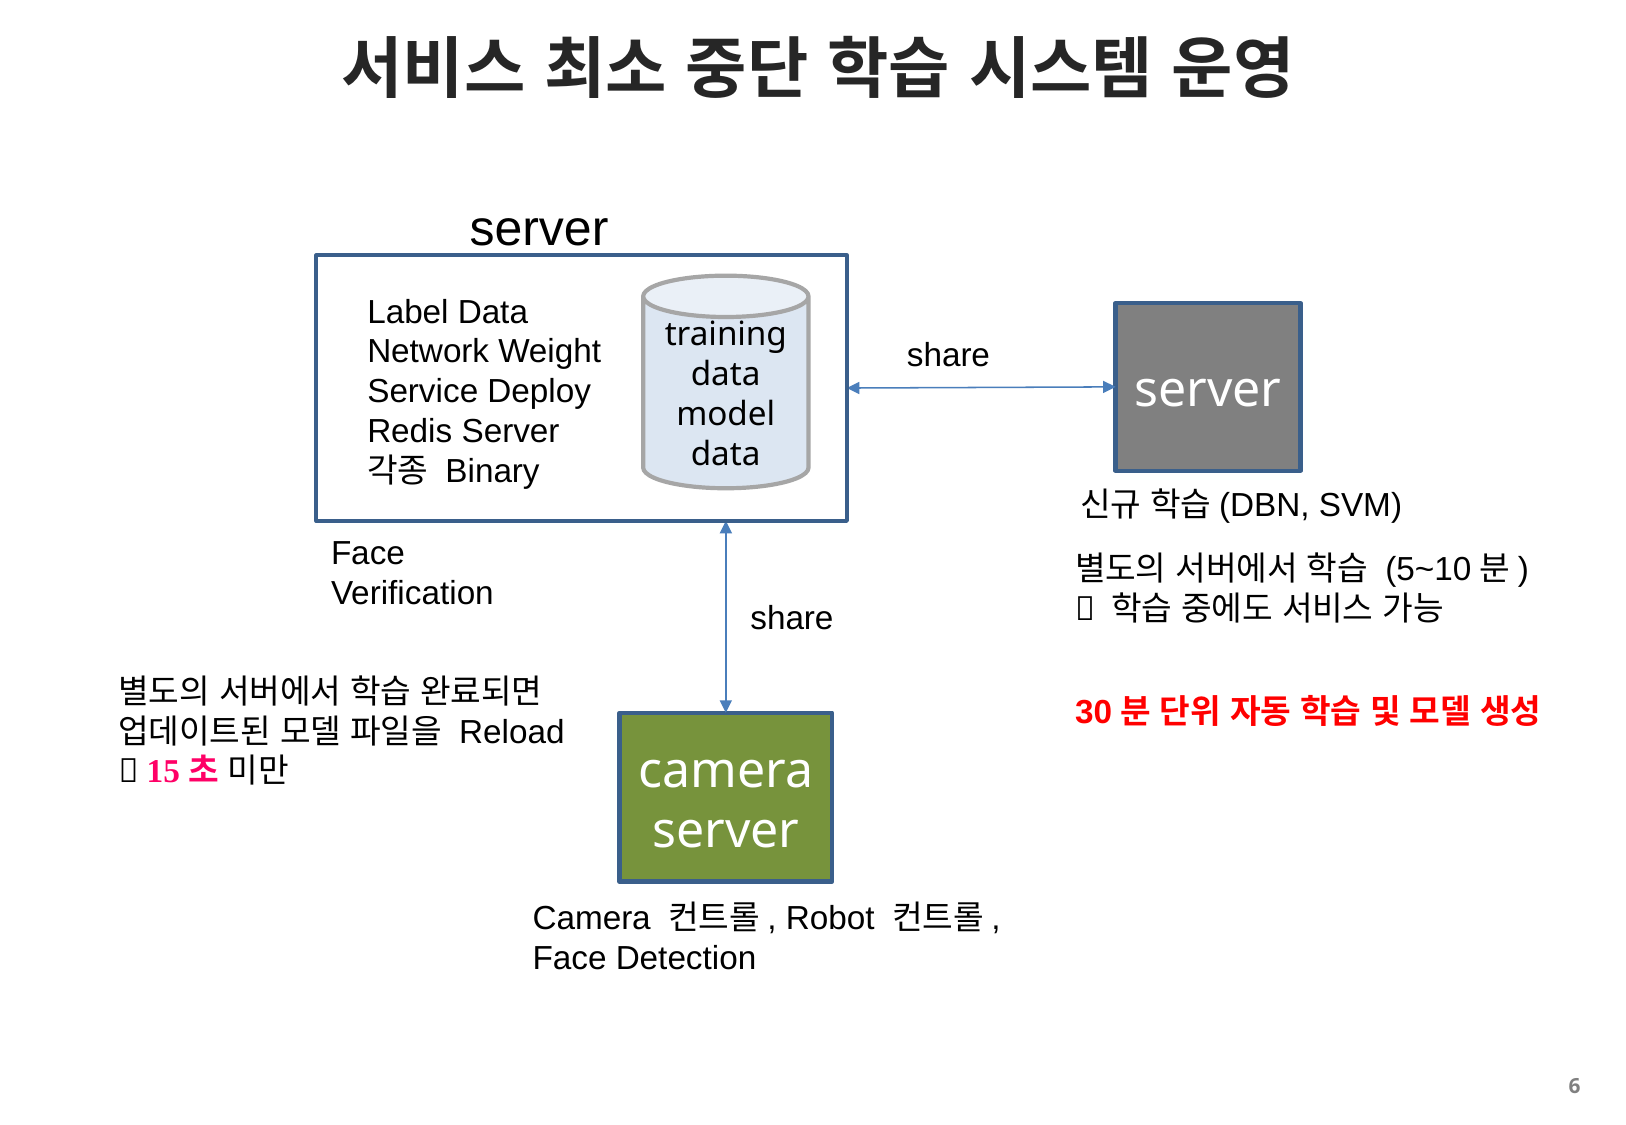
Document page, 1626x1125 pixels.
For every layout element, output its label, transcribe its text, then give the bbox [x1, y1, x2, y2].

text_box server [1113, 301, 1303, 473]
text_box Label Data Network Weight Service Deploy Redis Server 각종 Binary [352, 282, 656, 497]
text_box camera server [617, 711, 834, 884]
text_box 별도의 서버에서 학습 (5~10분)  학습 중에도 서비스 가능 [1060, 539, 1571, 635]
text_box Face Verification [316, 523, 529, 619]
text_box server [454, 187, 785, 263]
text_box share [892, 325, 1078, 381]
text_box 신규 학습(DBN, SVM) [1065, 475, 1436, 531]
text_box 별도의 서버에서 학습 완료되면 업데이트된 모델 파일을 Reload  15초 미만 [103, 662, 600, 797]
text_box Camera 컨트롤, Robot 컨트롤, Face Detection [517, 889, 1028, 984]
text_box [314, 253, 849, 523]
text_box share [735, 589, 921, 644]
text_box 30분 단위 자동 학습 및 모델 생성 [1060, 682, 1571, 738]
title 서비스 최소 중단 학습 시스템 운영 [0, 18, 1625, 114]
